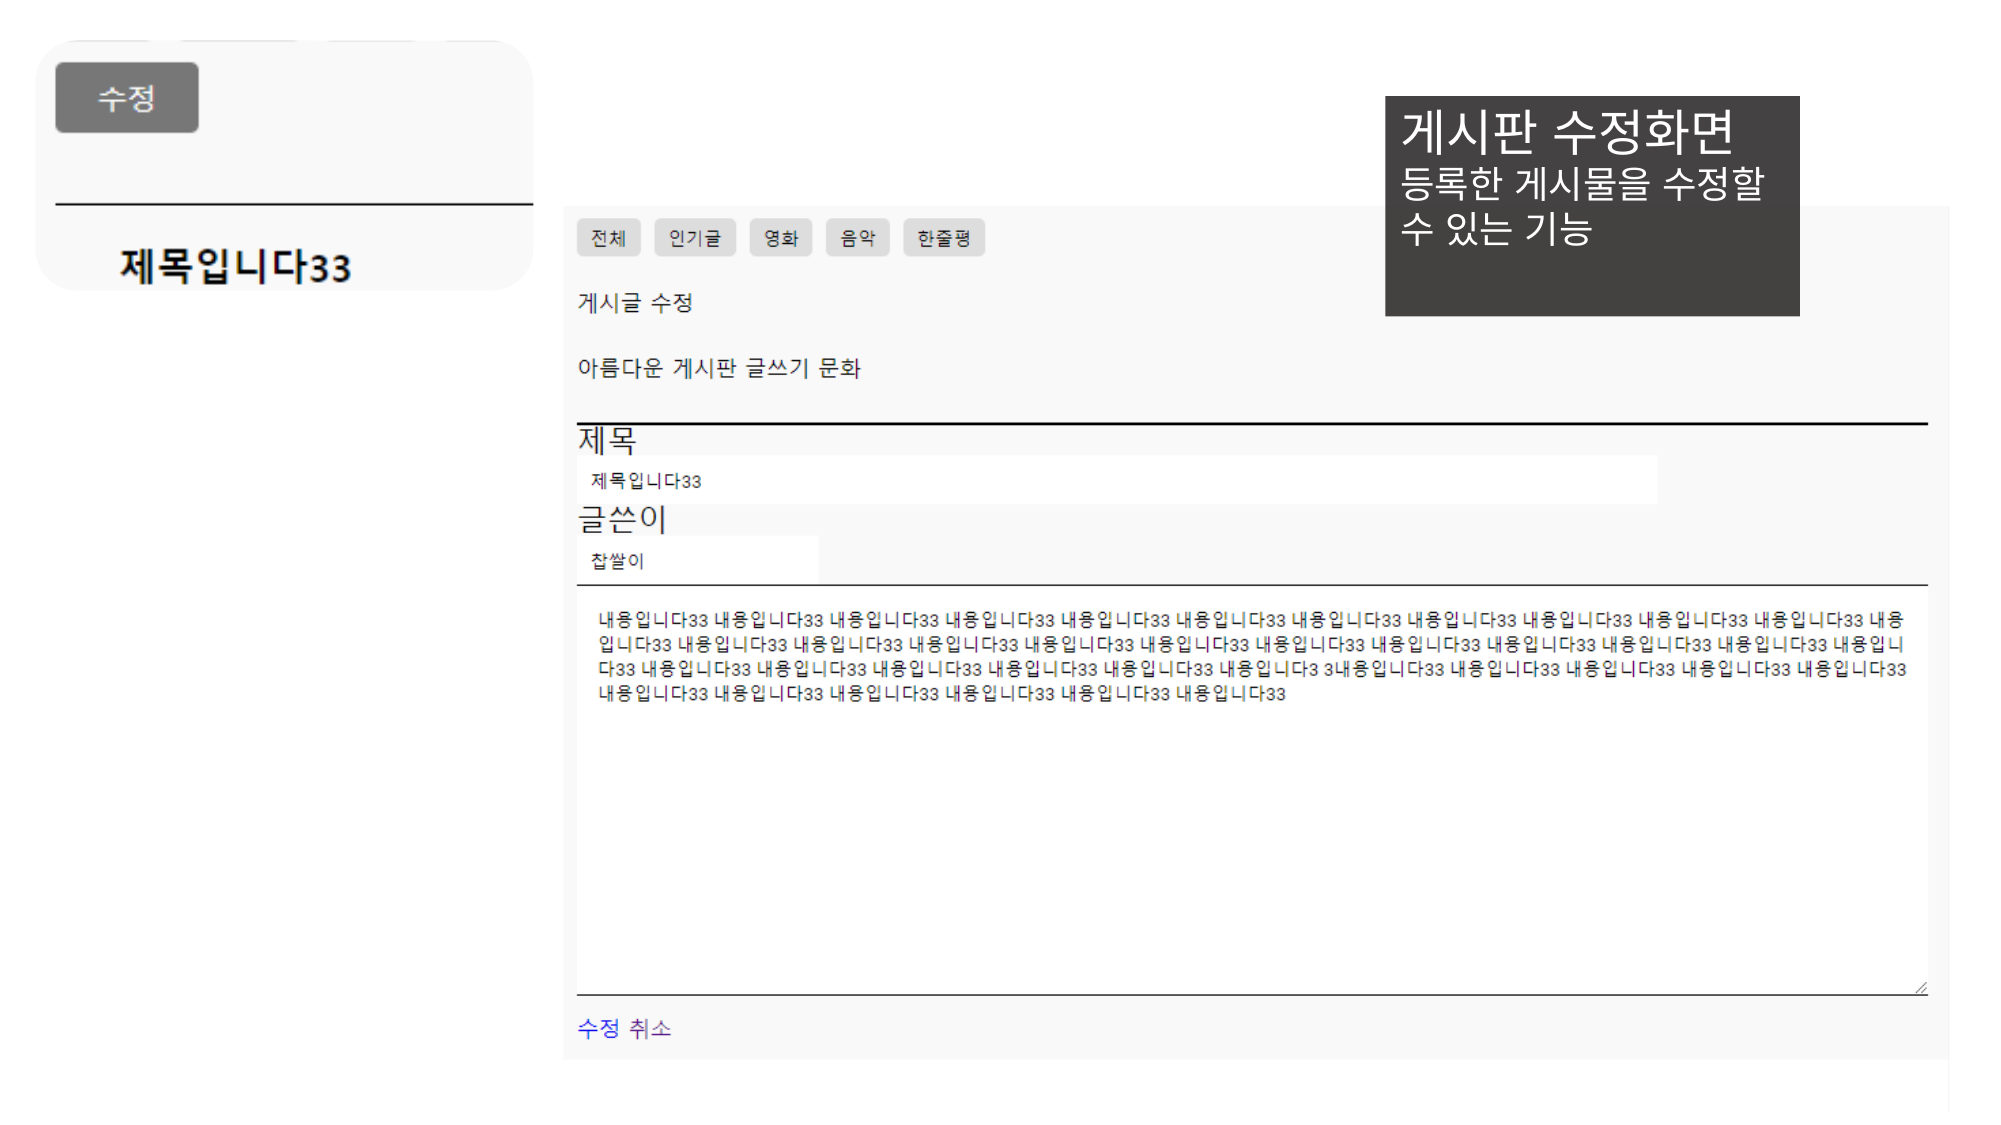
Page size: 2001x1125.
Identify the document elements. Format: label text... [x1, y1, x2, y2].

text_box 게시판 수정화면 등록한 게시물을 수정할 수 있는 기능 [1384, 95, 1801, 206]
picture [35, 40, 534, 291]
picture [563, 206, 1950, 1113]
text_box 3. 기능 설명(메인 화면) [534, 59, 836, 255]
